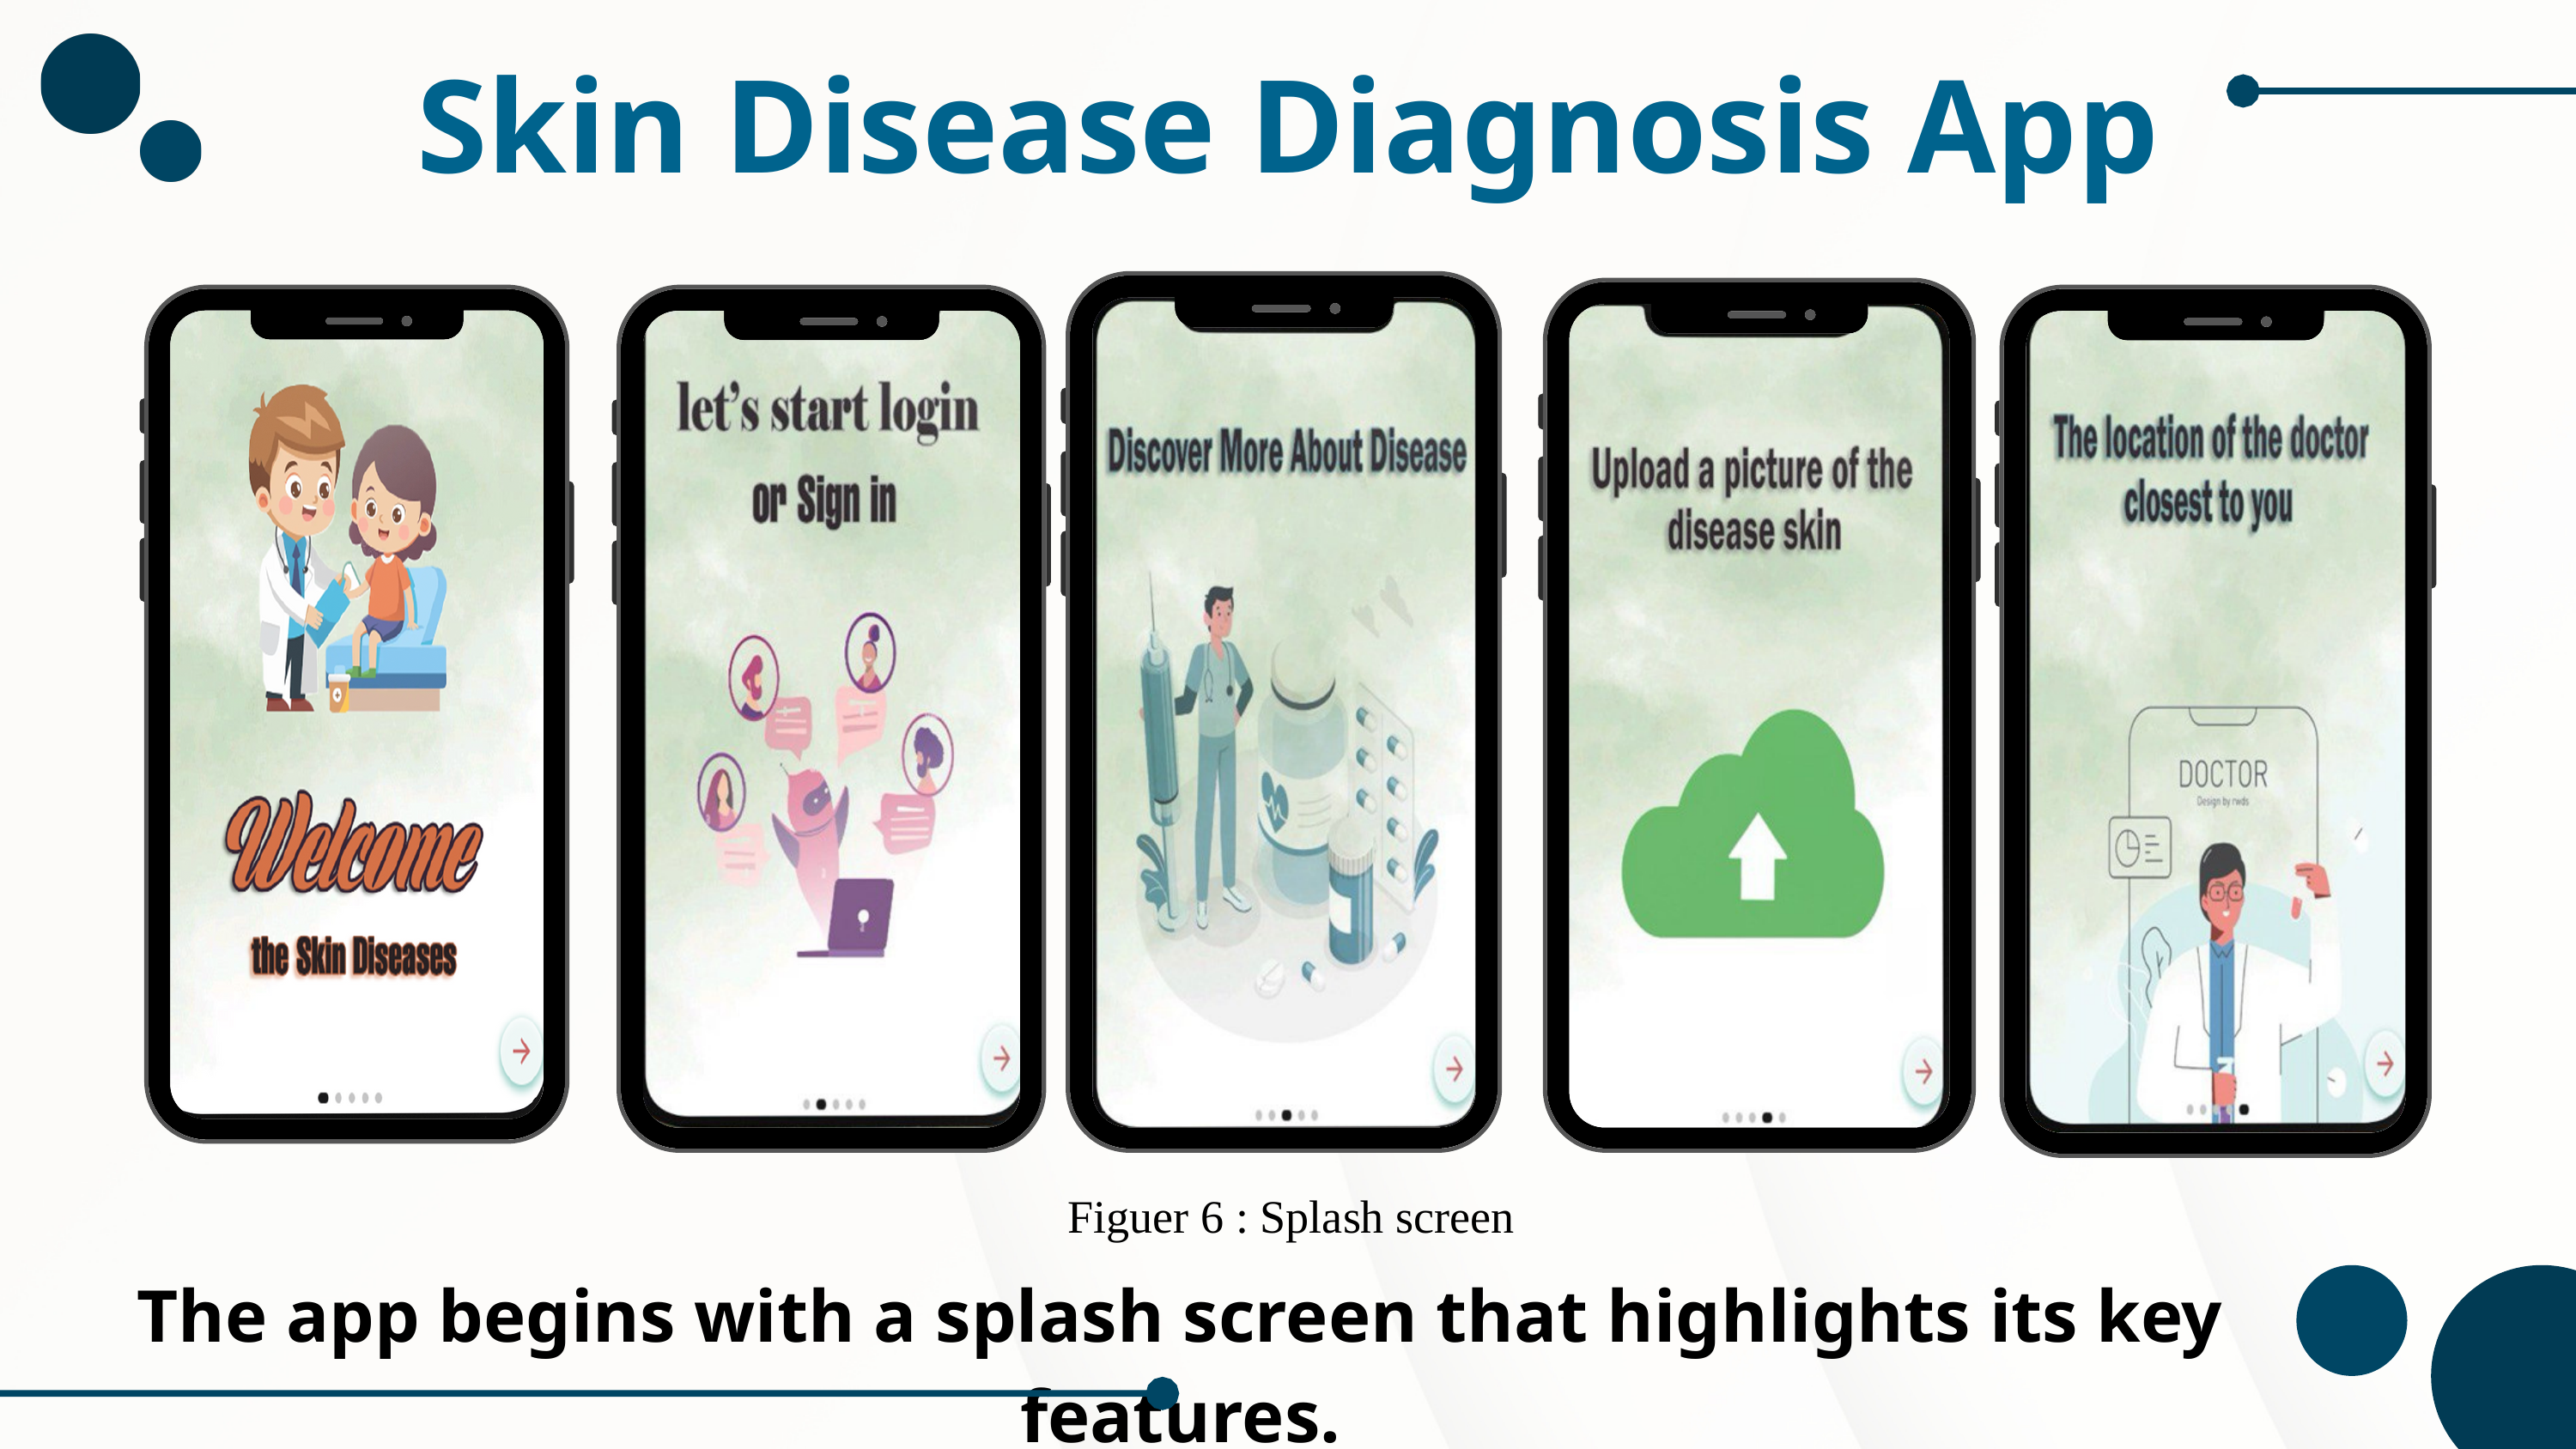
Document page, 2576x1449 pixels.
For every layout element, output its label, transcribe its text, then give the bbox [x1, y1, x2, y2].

text_box [0, 1384, 1172, 1403]
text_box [1994, 284, 2437, 1159]
text_box [2234, 82, 2576, 100]
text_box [139, 284, 574, 1144]
text_box [140, 120, 202, 182]
text_box The app begins with a splash screen that highlights its key features. [118, 1256, 2244, 1449]
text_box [2296, 1264, 2408, 1377]
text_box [1537, 277, 1981, 1154]
text_box [40, 33, 141, 134]
text_box [0, 0, 2576, 1449]
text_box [1060, 270, 1507, 1154]
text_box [2430, 1264, 2576, 1449]
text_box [611, 284, 1052, 1154]
text_box Figuer 6 : Splash screen [1004, 1177, 1590, 1243]
text_box Skin Disease Diagnosis App [416, 18, 2160, 199]
